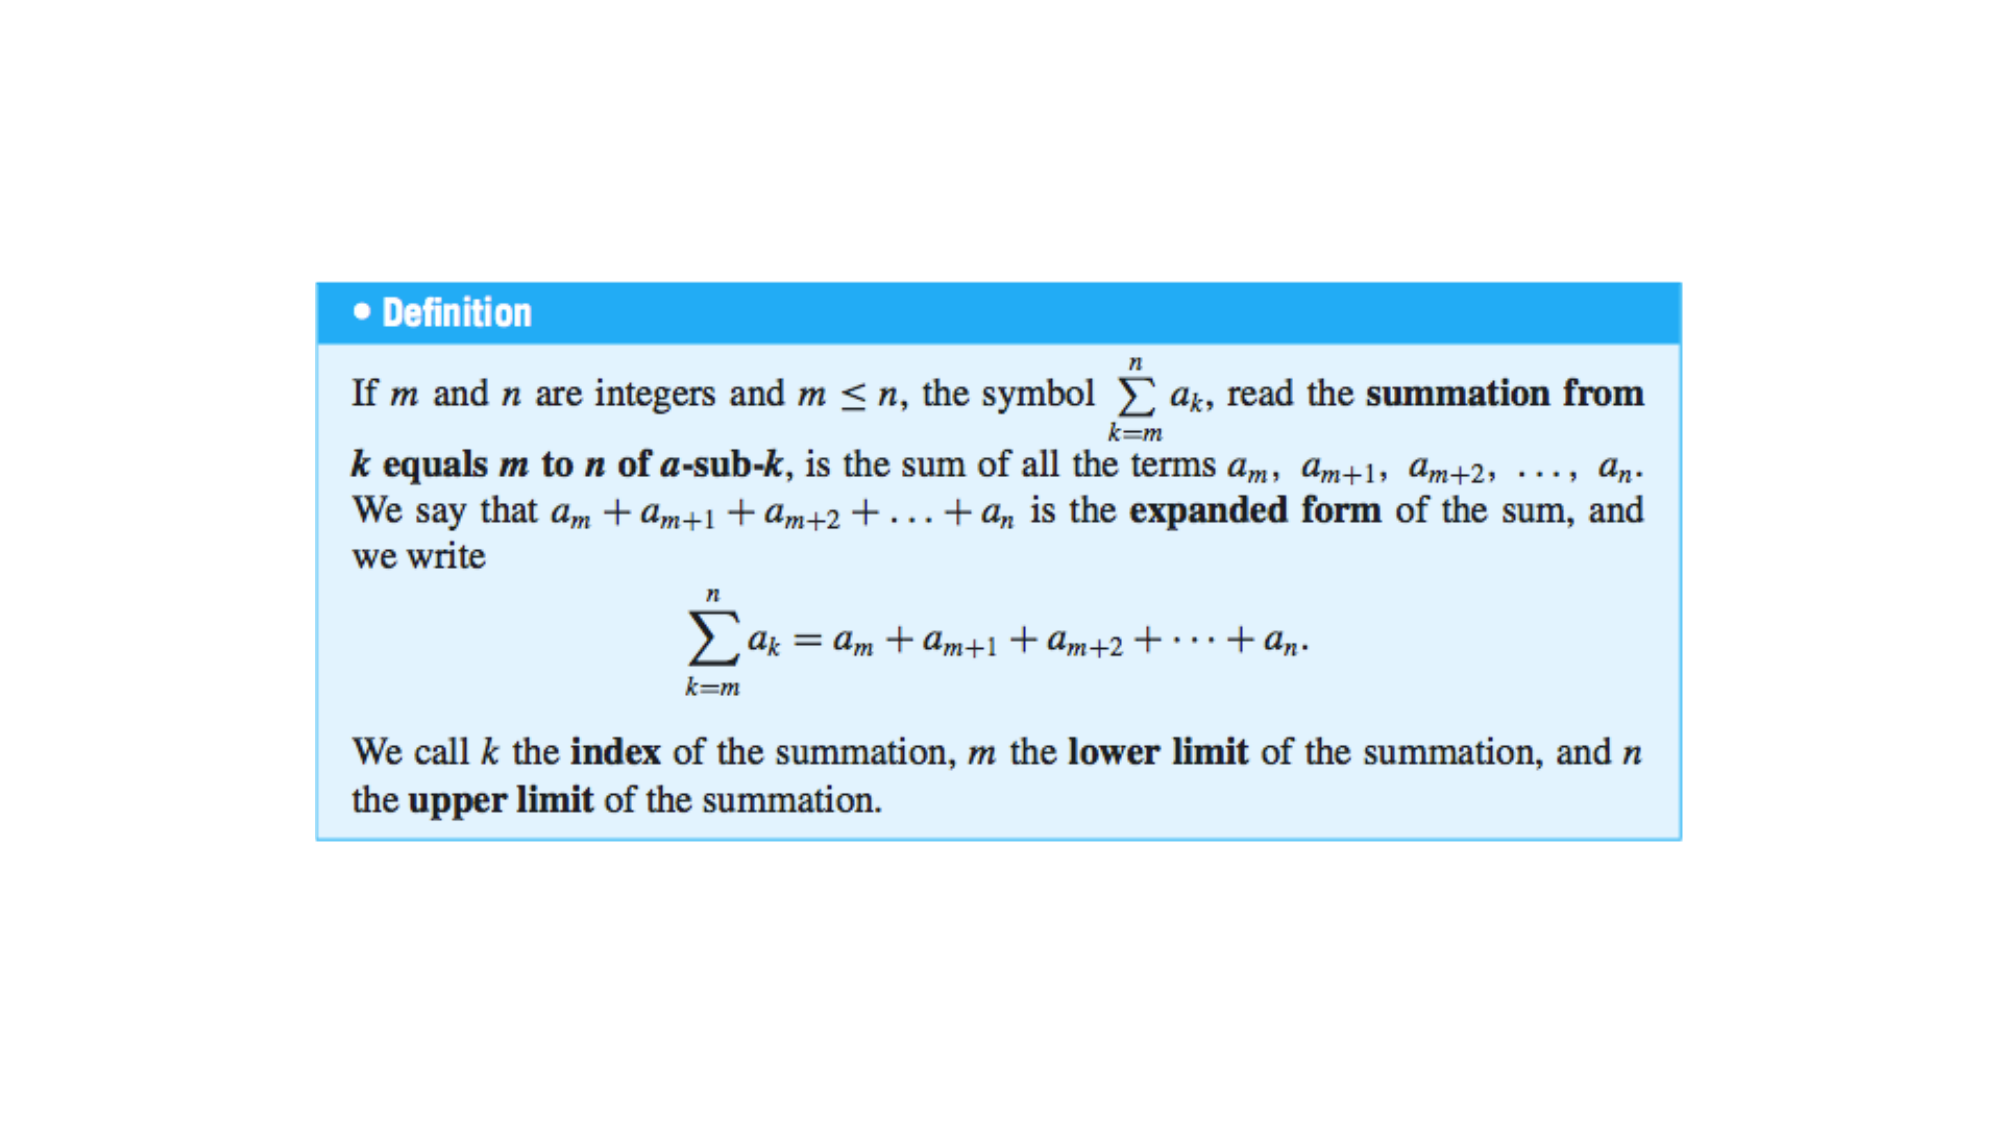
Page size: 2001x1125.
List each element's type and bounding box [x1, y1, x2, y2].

picture [315, 281, 1685, 844]
